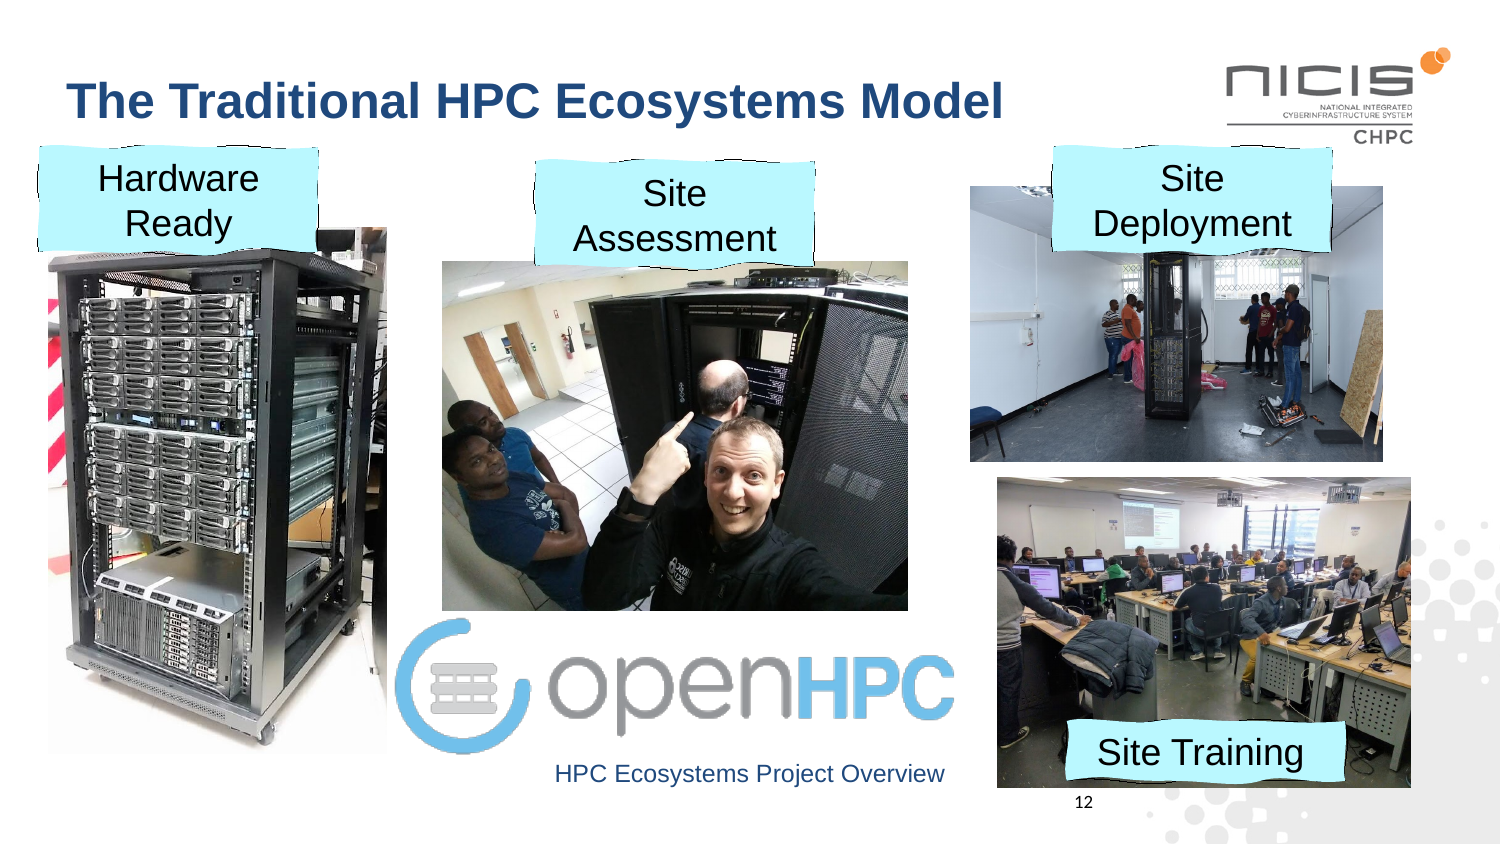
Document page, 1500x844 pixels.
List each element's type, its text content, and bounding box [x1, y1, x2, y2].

picture [48, 0, 1500, 844]
text_box Site Assessment [533, 159, 816, 259]
title The Traditional HPC Ecosystems Model [51, 53, 1193, 148]
text_box Site Deployment [1051, 145, 1333, 184]
text_box Hardware Ready [37, 145, 319, 252]
